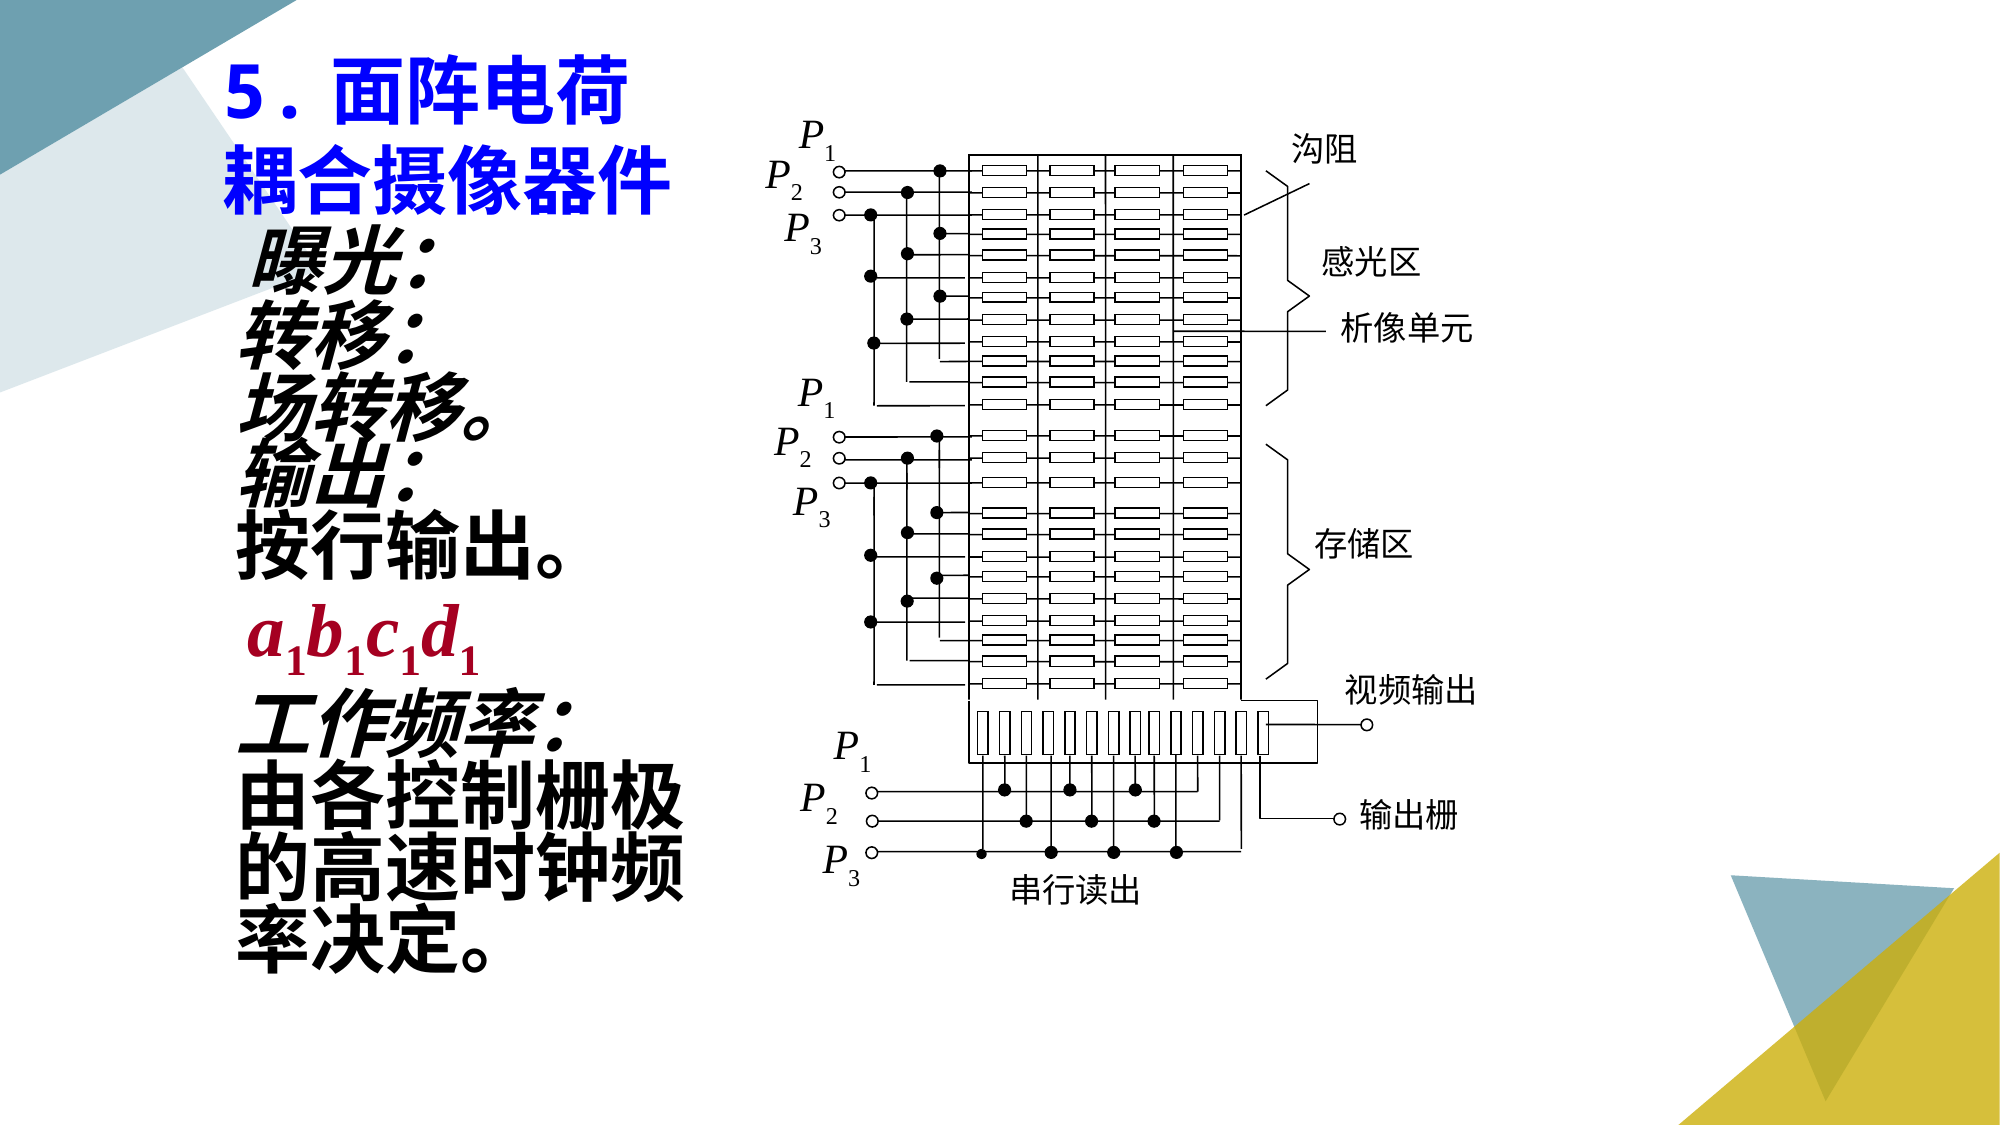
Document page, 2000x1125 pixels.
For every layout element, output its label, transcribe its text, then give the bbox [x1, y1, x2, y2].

text_box 转移： 场转移。 [220, 298, 696, 436]
text_box 工作频率： 由各控制栅极 的高速时钟频 率决定。 [220, 686, 726, 990]
text_box a1b1c1d1 [232, 573, 683, 692]
text_box 曝光： [232, 223, 655, 298]
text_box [725, 99, 1529, 935]
text_box 5.面阵电荷 耦合摄像器件 [207, 36, 708, 232]
text_box 输出： 按行输出。 [220, 436, 715, 596]
